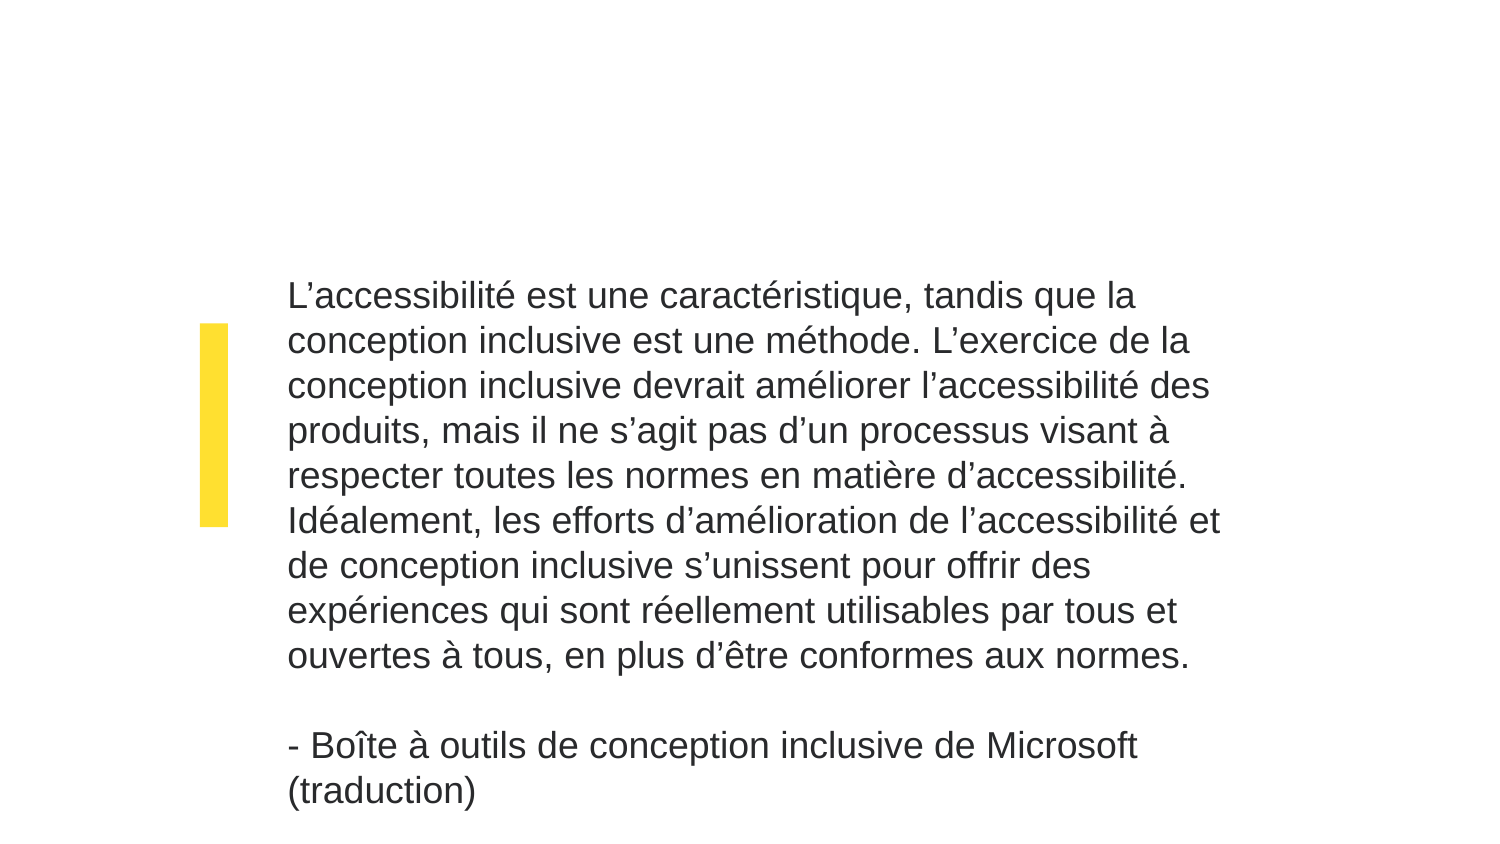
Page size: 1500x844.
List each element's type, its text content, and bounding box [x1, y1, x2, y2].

title L’accessibilité est une caractéristique, tandis que la conception inclusive est une méthode. L’exercice de la conception inclusive devrait améliorer l’accessibilité des produits, mais il ne s’agit pas d’un processus visant à respecter toutes les normes en matière d’accessibilité. Idéalement, les efforts d’amélioration de l’accessibilité et de conception inclusive s’unissent pour offrir des expériences qui sont réellement utilisables par tous et ouvertes à tous, en plus d’être conformes aux normes. - Boîte à outils de conception inclusive de Microsoft (traduction) [272, 255, 1272, 472]
